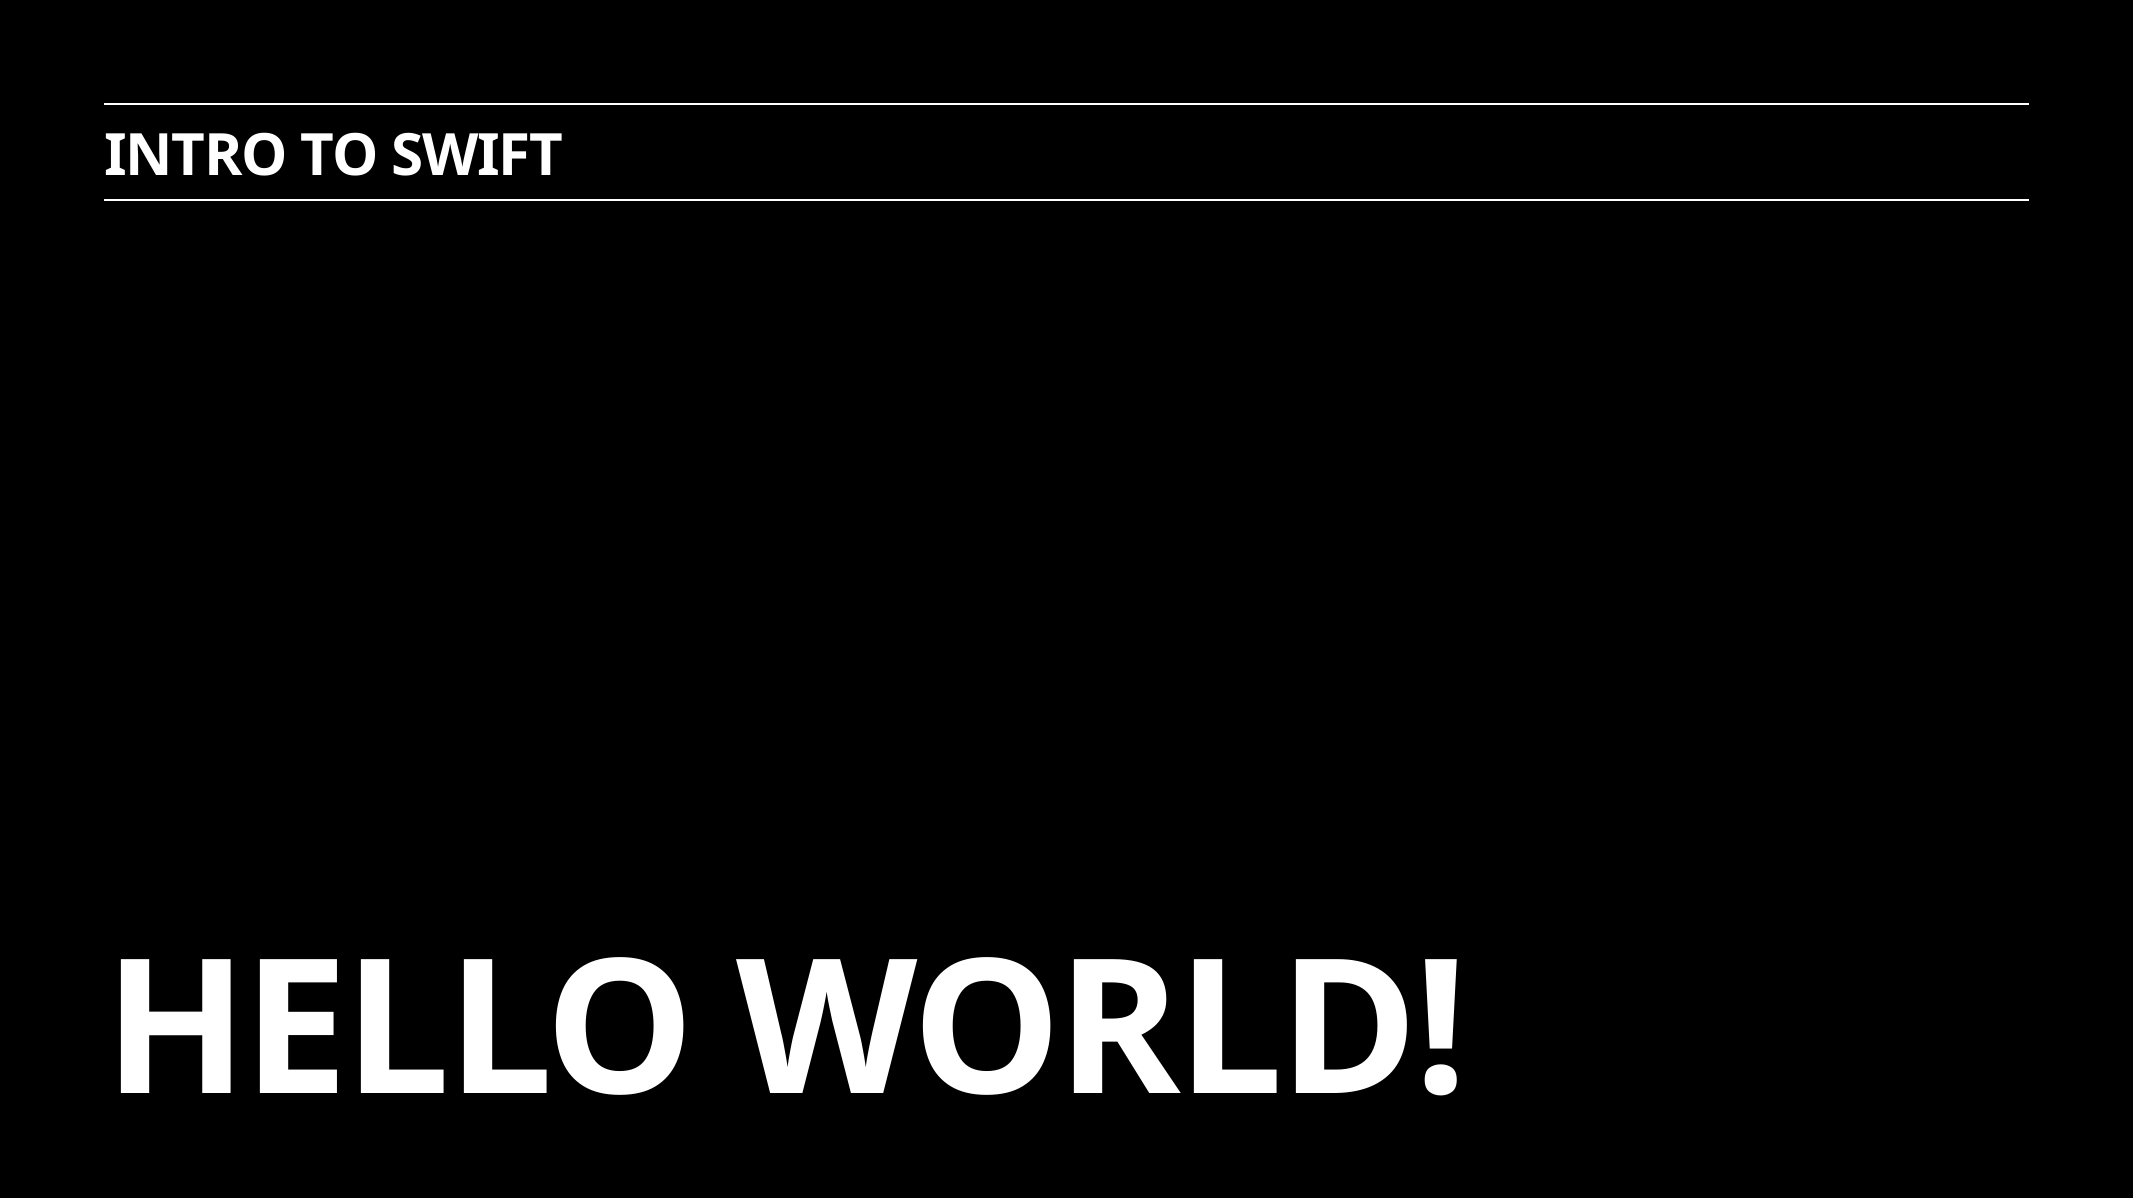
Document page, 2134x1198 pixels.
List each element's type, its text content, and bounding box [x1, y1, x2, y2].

text_box Hello world! [104, 976, 2030, 1123]
text_box intro to swift [104, 120, 2030, 192]
